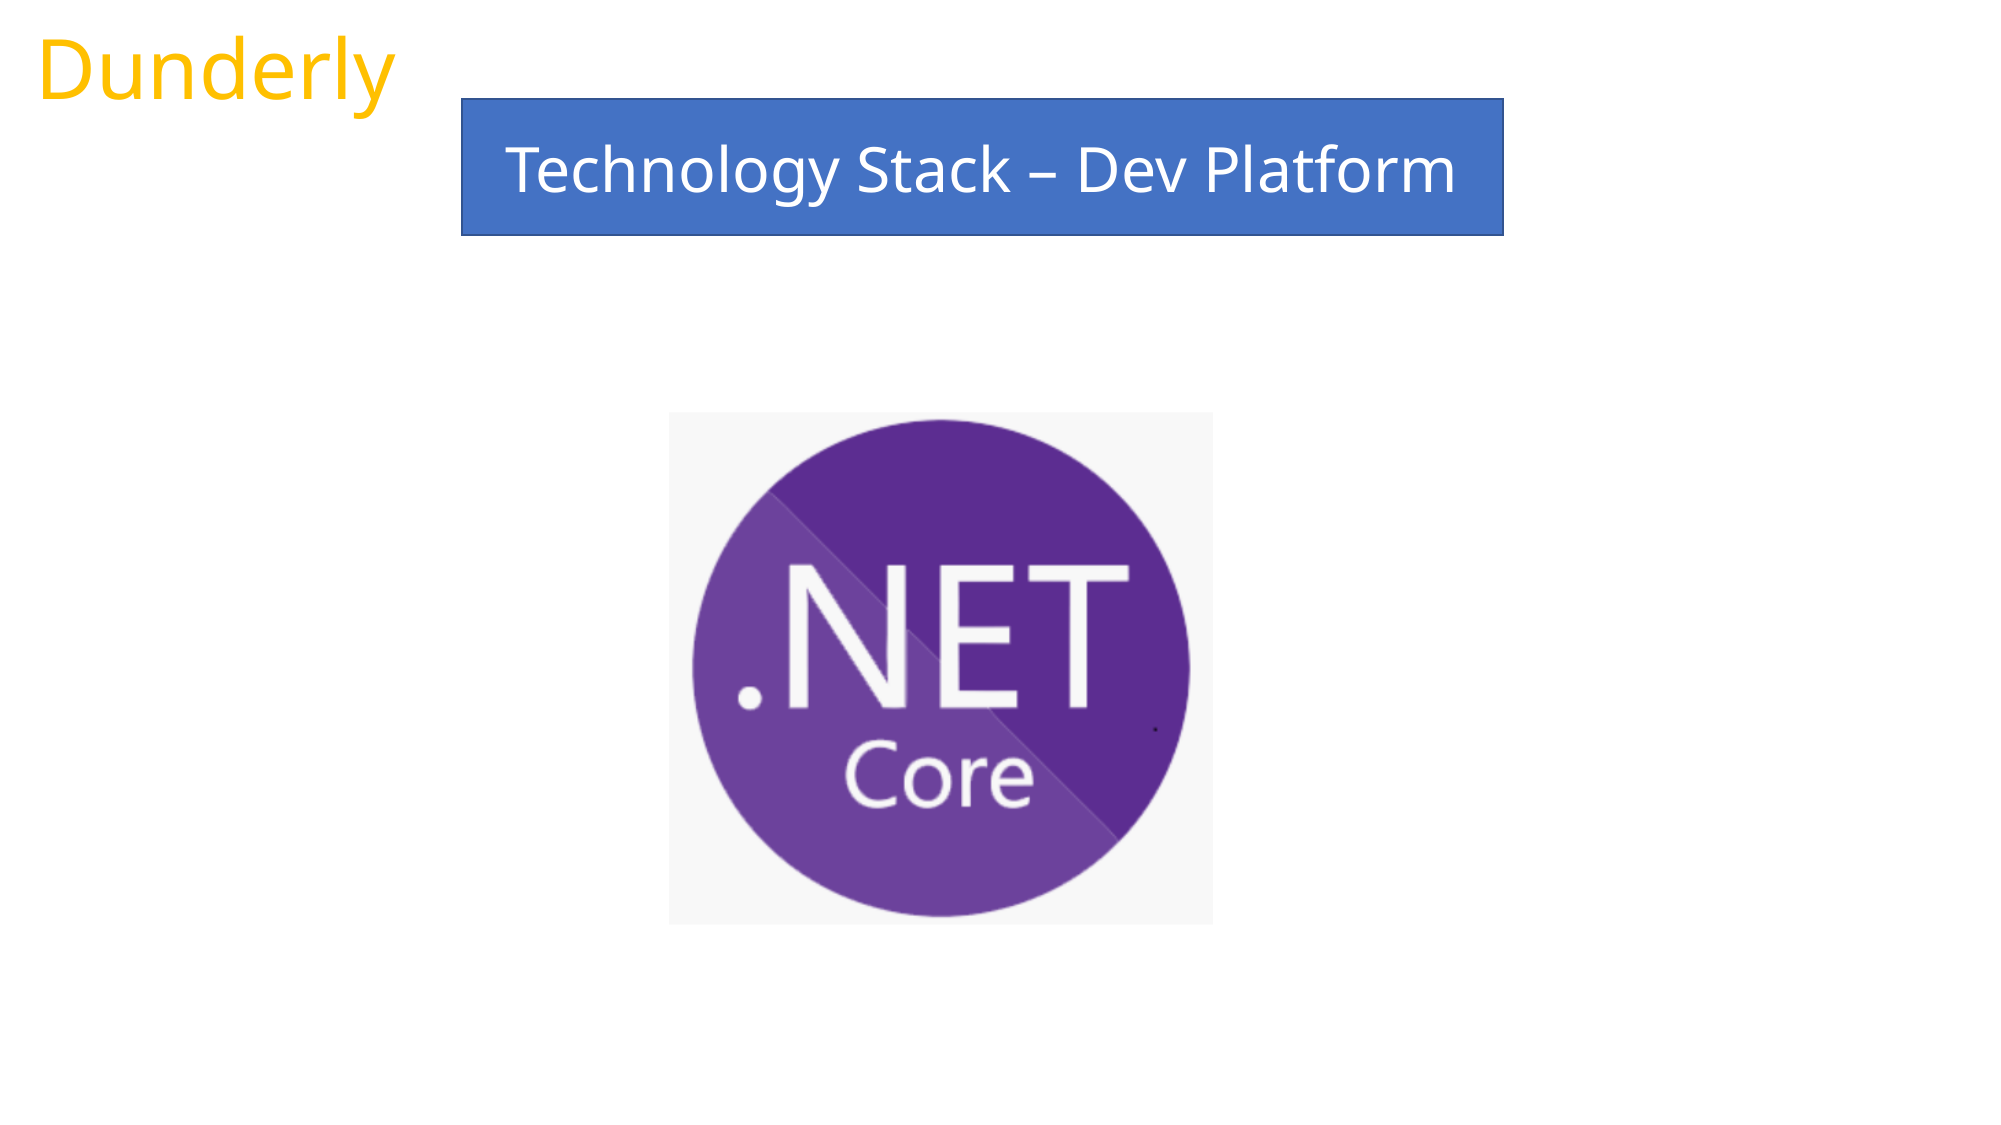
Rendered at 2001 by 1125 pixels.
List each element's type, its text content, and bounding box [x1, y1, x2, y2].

text_box Dunderly [20, 8, 434, 124]
text_box Technology Stack – Dev Platform [461, 98, 1504, 236]
picture [669, 405, 1213, 932]
